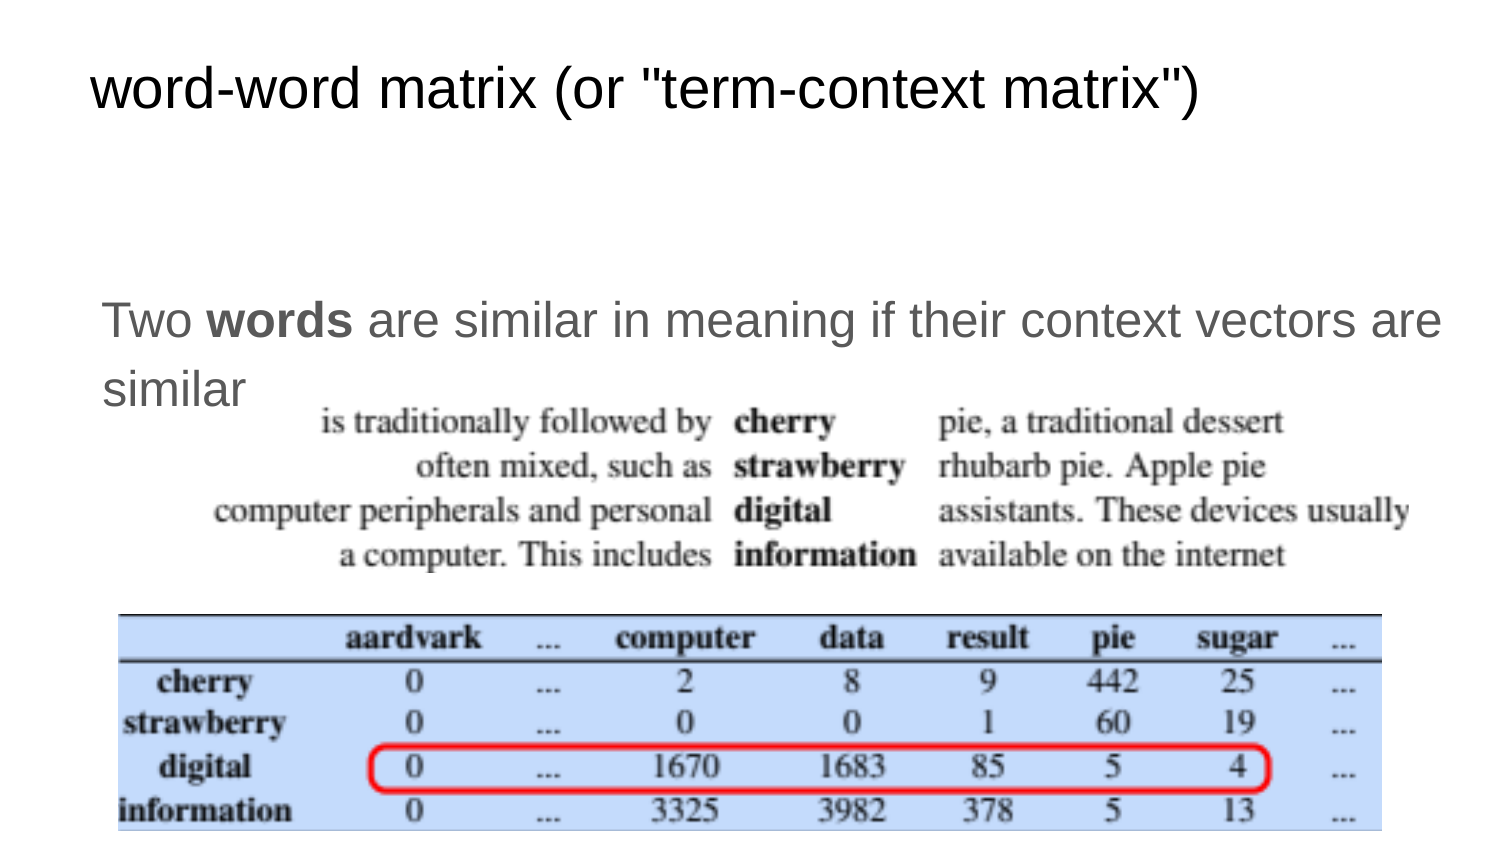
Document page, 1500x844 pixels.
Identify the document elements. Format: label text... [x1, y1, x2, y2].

picture [209, 403, 1410, 573]
picture [117, 614, 1383, 832]
title word-word matrix (or "term-context matrix") [75, 35, 1294, 214]
list Two words are similar in meaning if their context vectors are similar [85, 263, 1482, 674]
